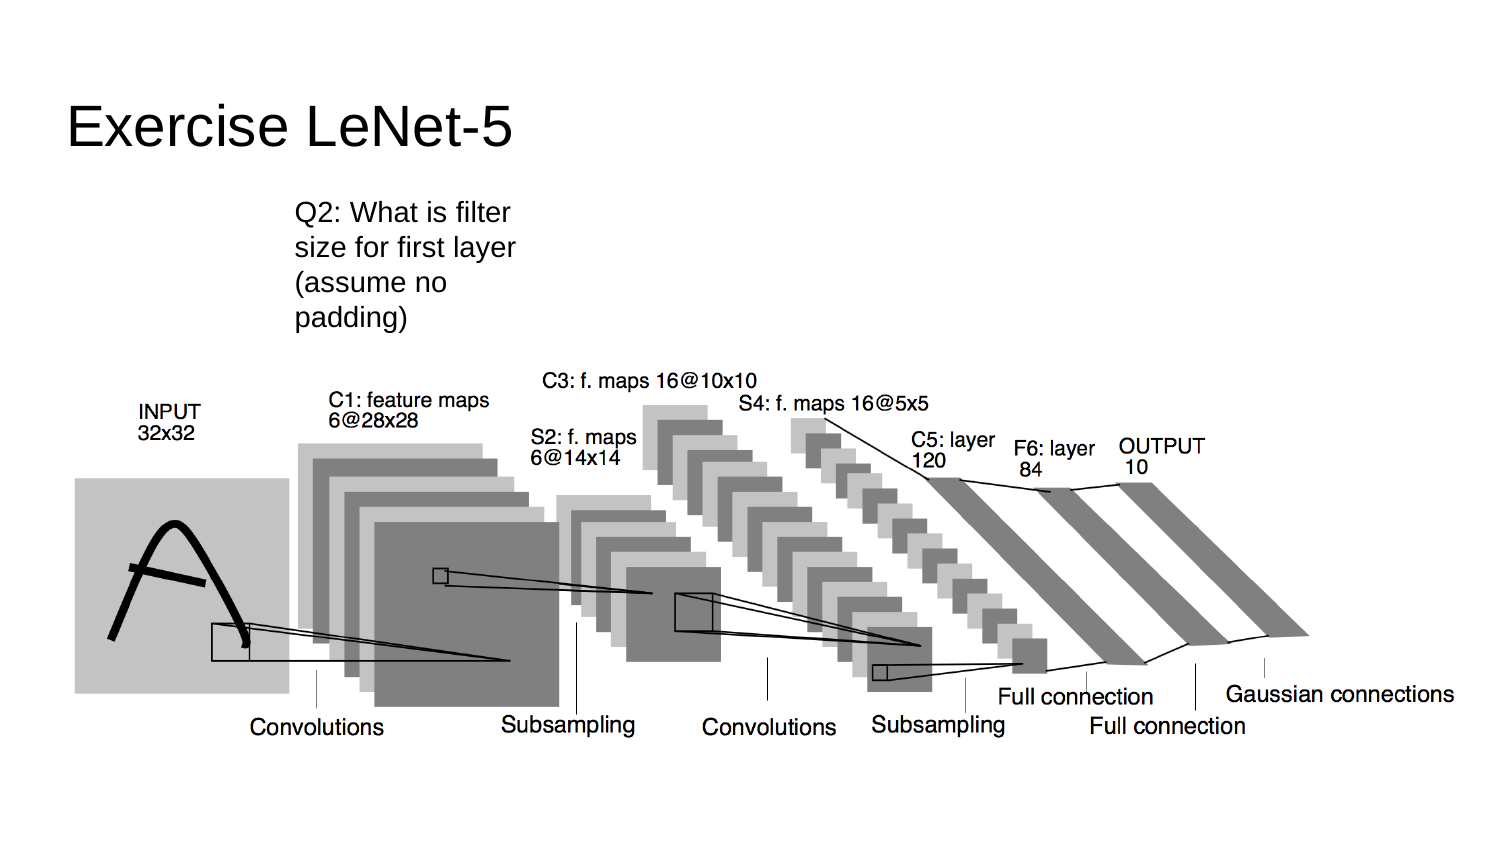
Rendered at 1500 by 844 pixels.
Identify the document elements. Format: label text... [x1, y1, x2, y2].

title Exercise LeNet-5 [51, 72, 1449, 167]
text_box Q2: What is filter size for first layer (assume no padding) [279, 178, 579, 279]
picture [50, 355, 1476, 750]
